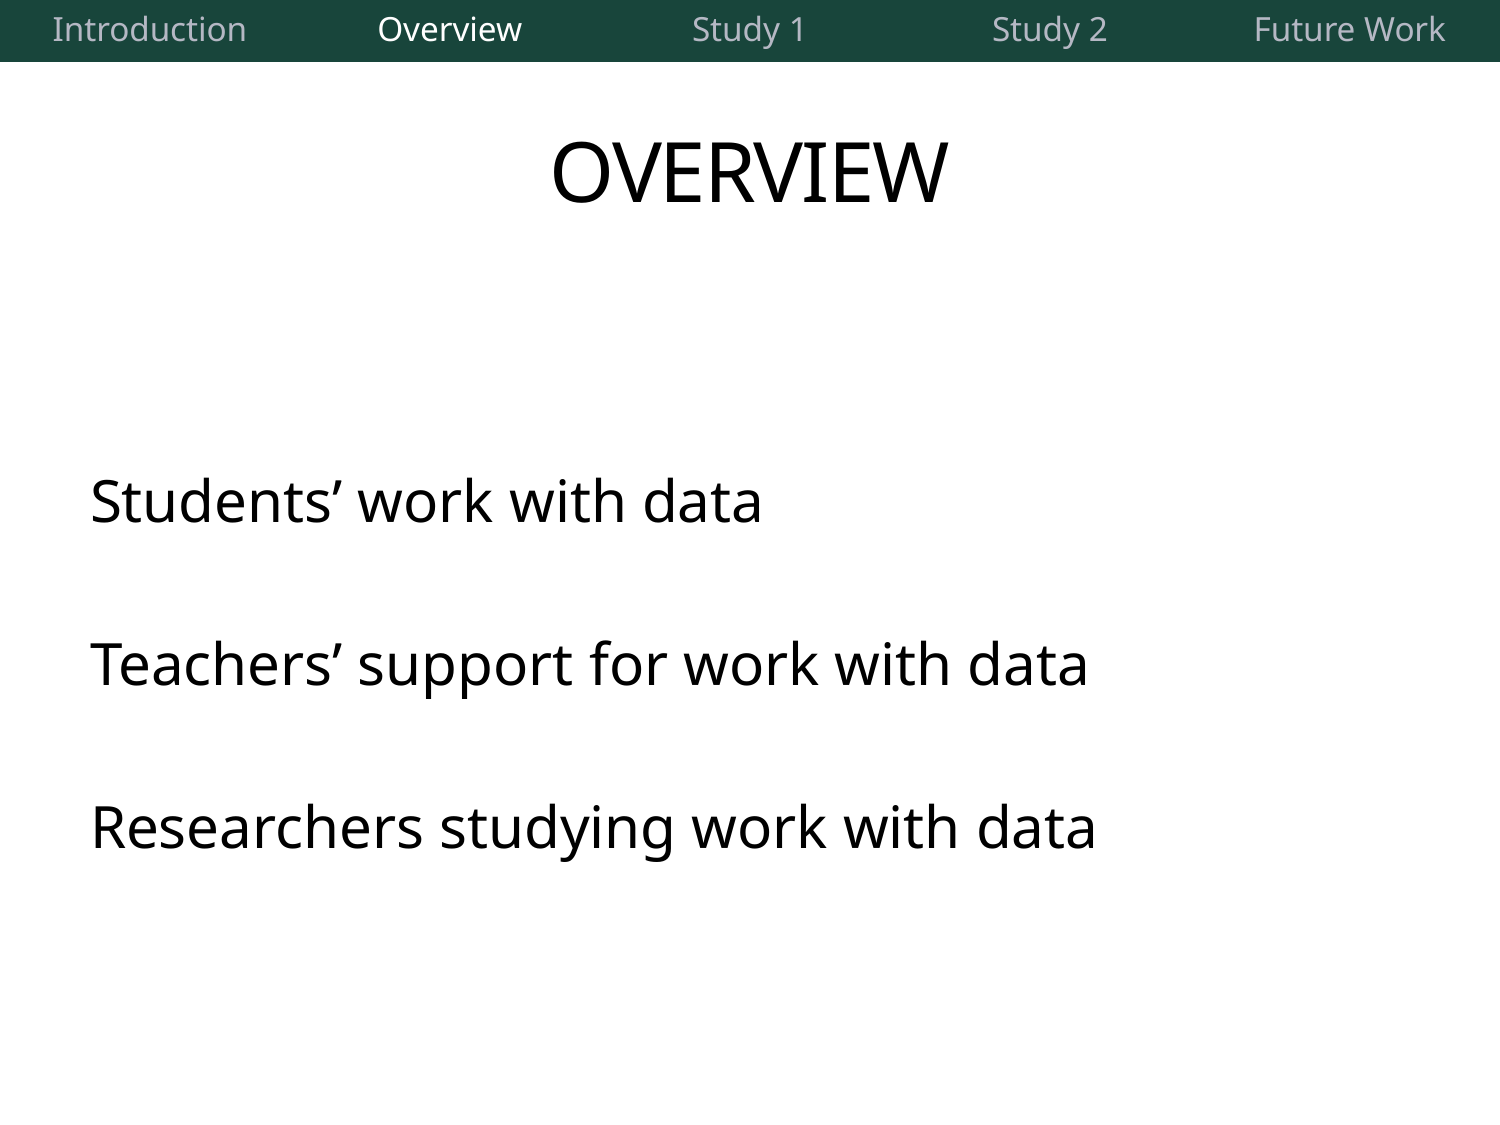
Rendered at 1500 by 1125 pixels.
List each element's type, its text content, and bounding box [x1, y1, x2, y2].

title OVERVIEW [75, 87, 1425, 250]
table_header Study 2 [900, 0, 1200, 62]
table_header Overview [300, 0, 600, 62]
list Students’ work with data Teachers’ support for work with data Researchers studying work with data [75, 262, 1425, 1063]
table_header Study 1 [600, 0, 900, 62]
table_header Future Work [1200, 0, 1500, 62]
table_header Introduction [0, 0, 300, 62]
